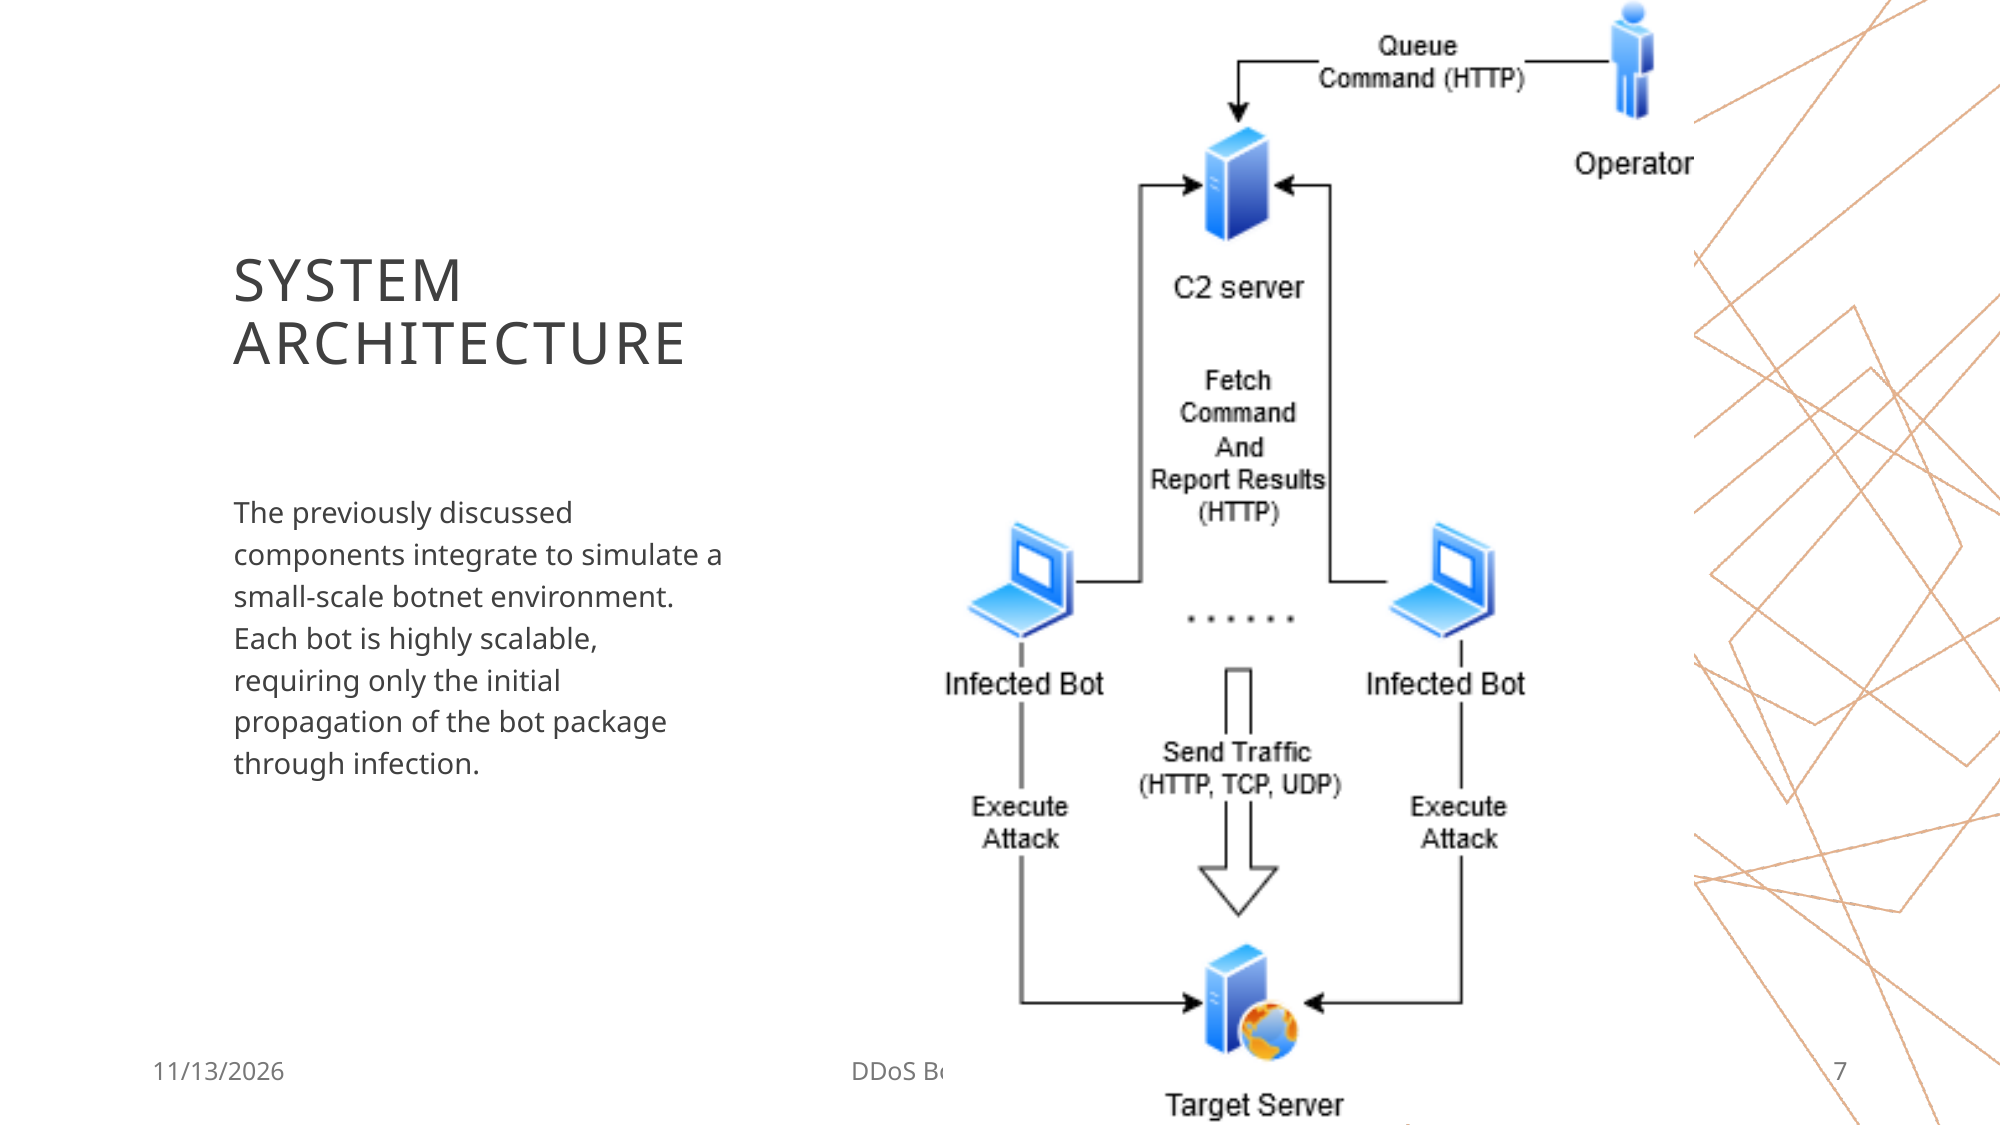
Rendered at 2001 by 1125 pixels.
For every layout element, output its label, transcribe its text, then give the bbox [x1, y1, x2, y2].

title System Architecture [218, 167, 740, 385]
list The previously discussed components integrate to simulate a small-scale botnet environment. Each bot is highly scalable, requiring only the initial propagation of the bot package through infection. [218, 479, 740, 893]
footer DDoS Botnet Testing Tool [662, 1042, 943, 1103]
picture [900, 0, 2000, 1125]
slide_number 10-Jan-25 [137, 1042, 588, 1103]
slide_number 7 [1694, 1042, 1863, 1103]
